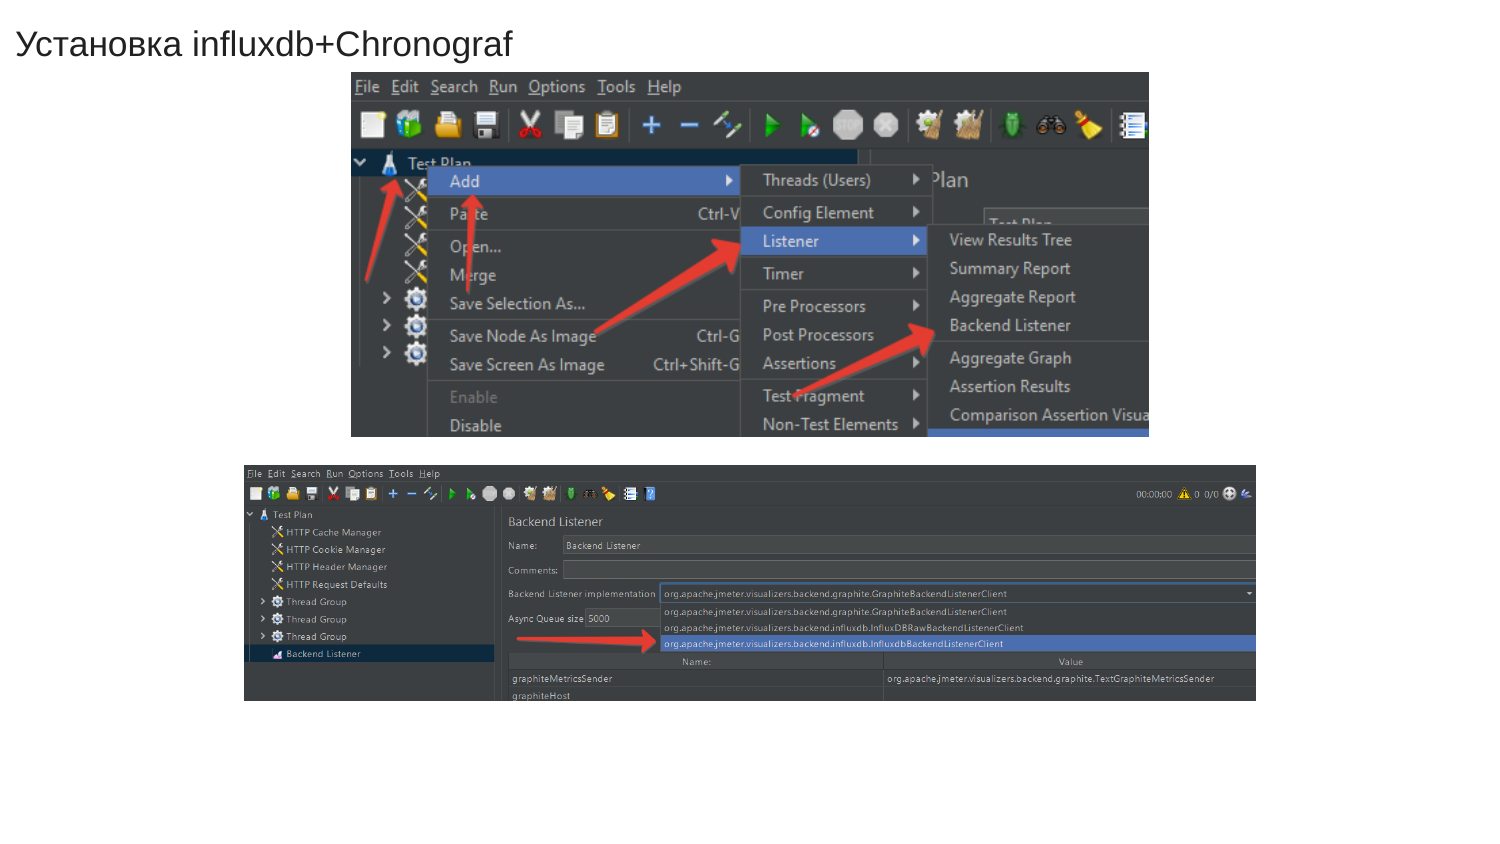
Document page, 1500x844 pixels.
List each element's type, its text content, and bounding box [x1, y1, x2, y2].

title Установка influxdb+Chronograf [0, 0, 1398, 94]
picture [351, 72, 1149, 437]
picture [244, 465, 1256, 701]
